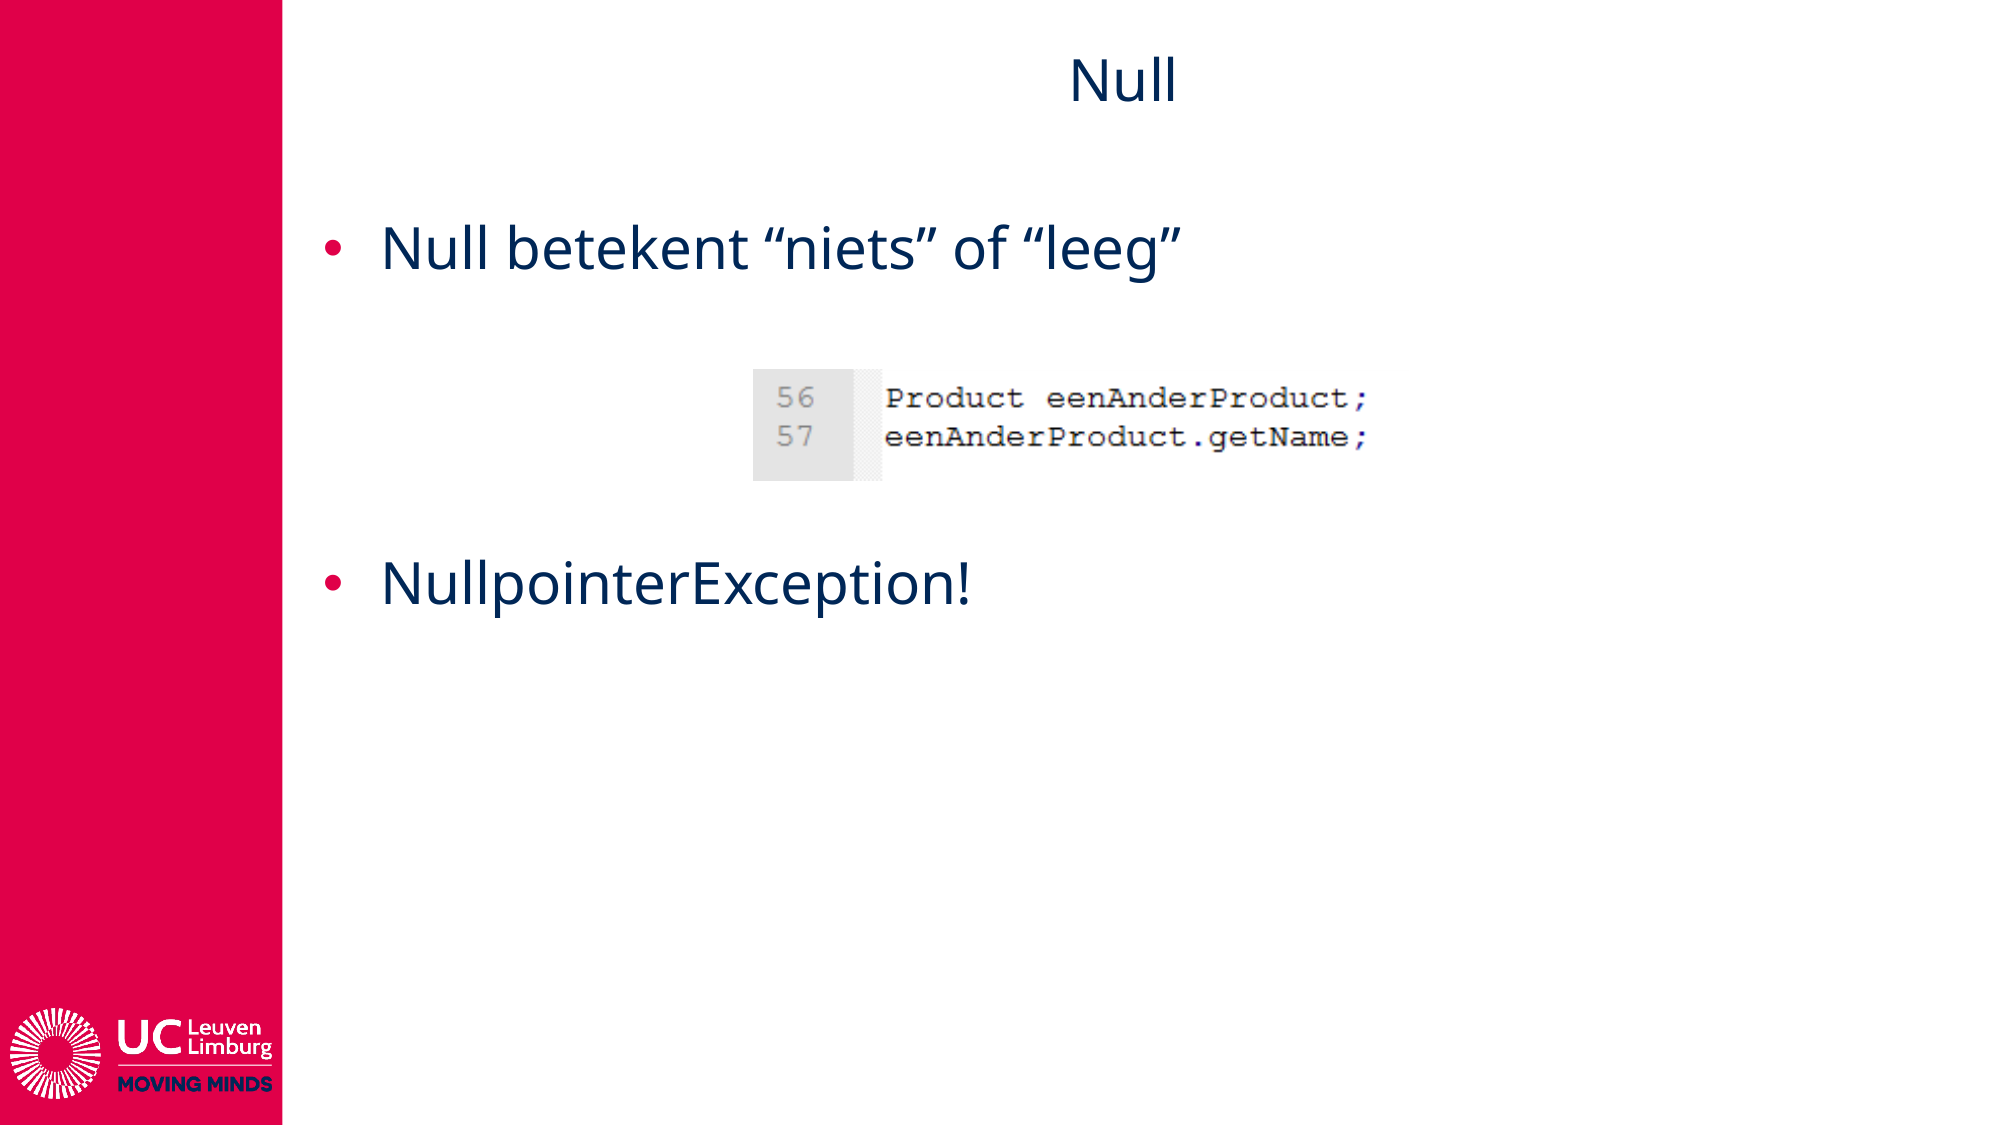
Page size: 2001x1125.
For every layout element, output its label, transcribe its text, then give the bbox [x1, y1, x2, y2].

list Null Null betekent “niets” of “leeg” NullpointerException! [307, 43, 1940, 996]
picture [753, 369, 1409, 481]
picture [10, 1008, 272, 1099]
